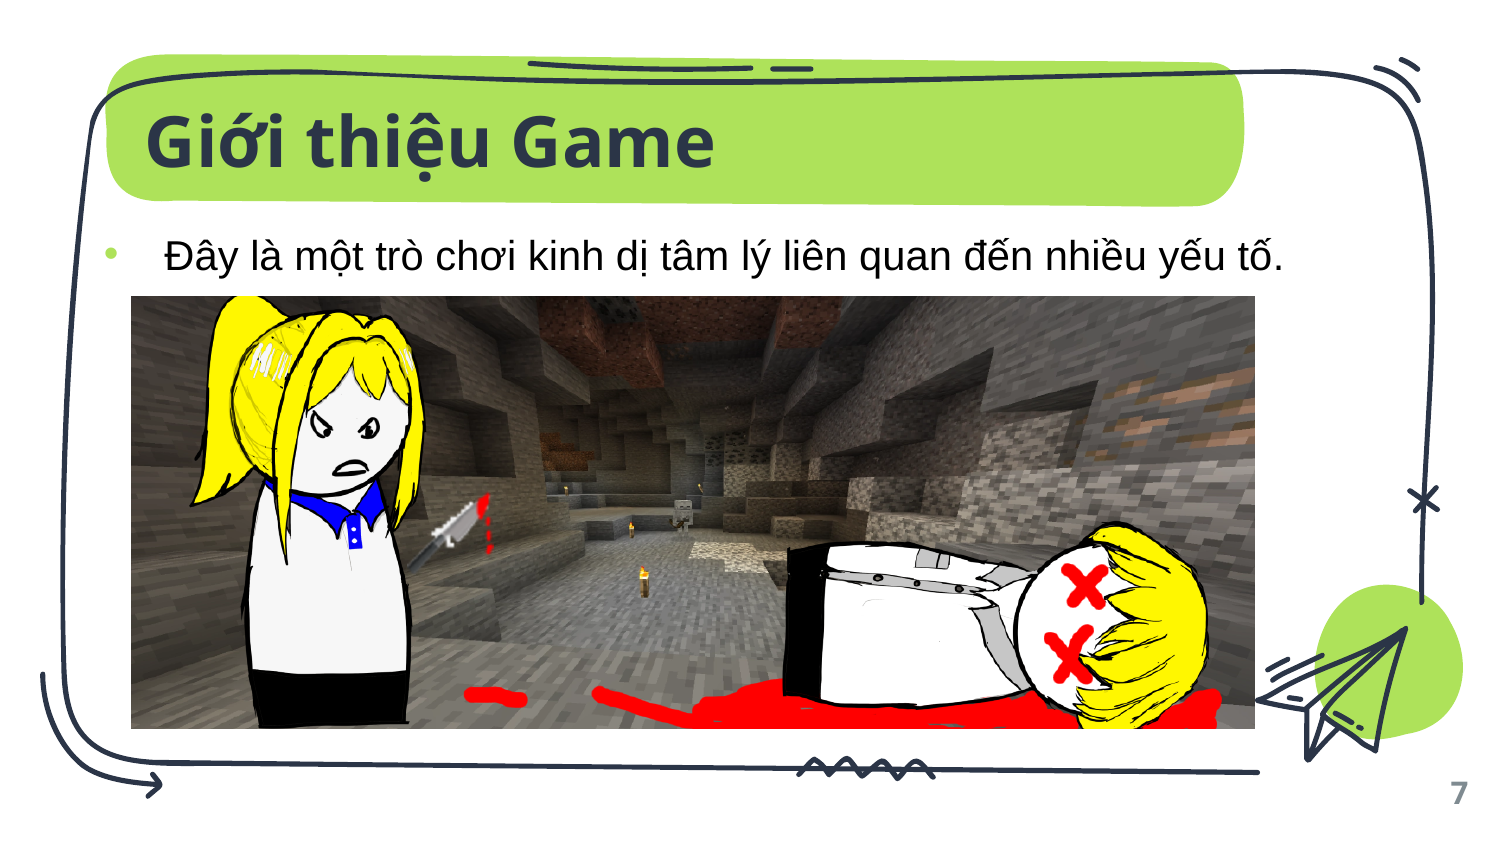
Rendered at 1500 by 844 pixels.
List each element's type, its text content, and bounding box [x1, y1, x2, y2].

text_box [1258, 625, 1409, 763]
picture [131, 296, 1255, 729]
list Đây là một trò chơi kinh dị tâm lý liên quan đến nhiều yếu tố. [89, 228, 1332, 695]
title Giới thiệu Game [144, 112, 1200, 178]
slide_number 7 [1378, 769, 1469, 820]
